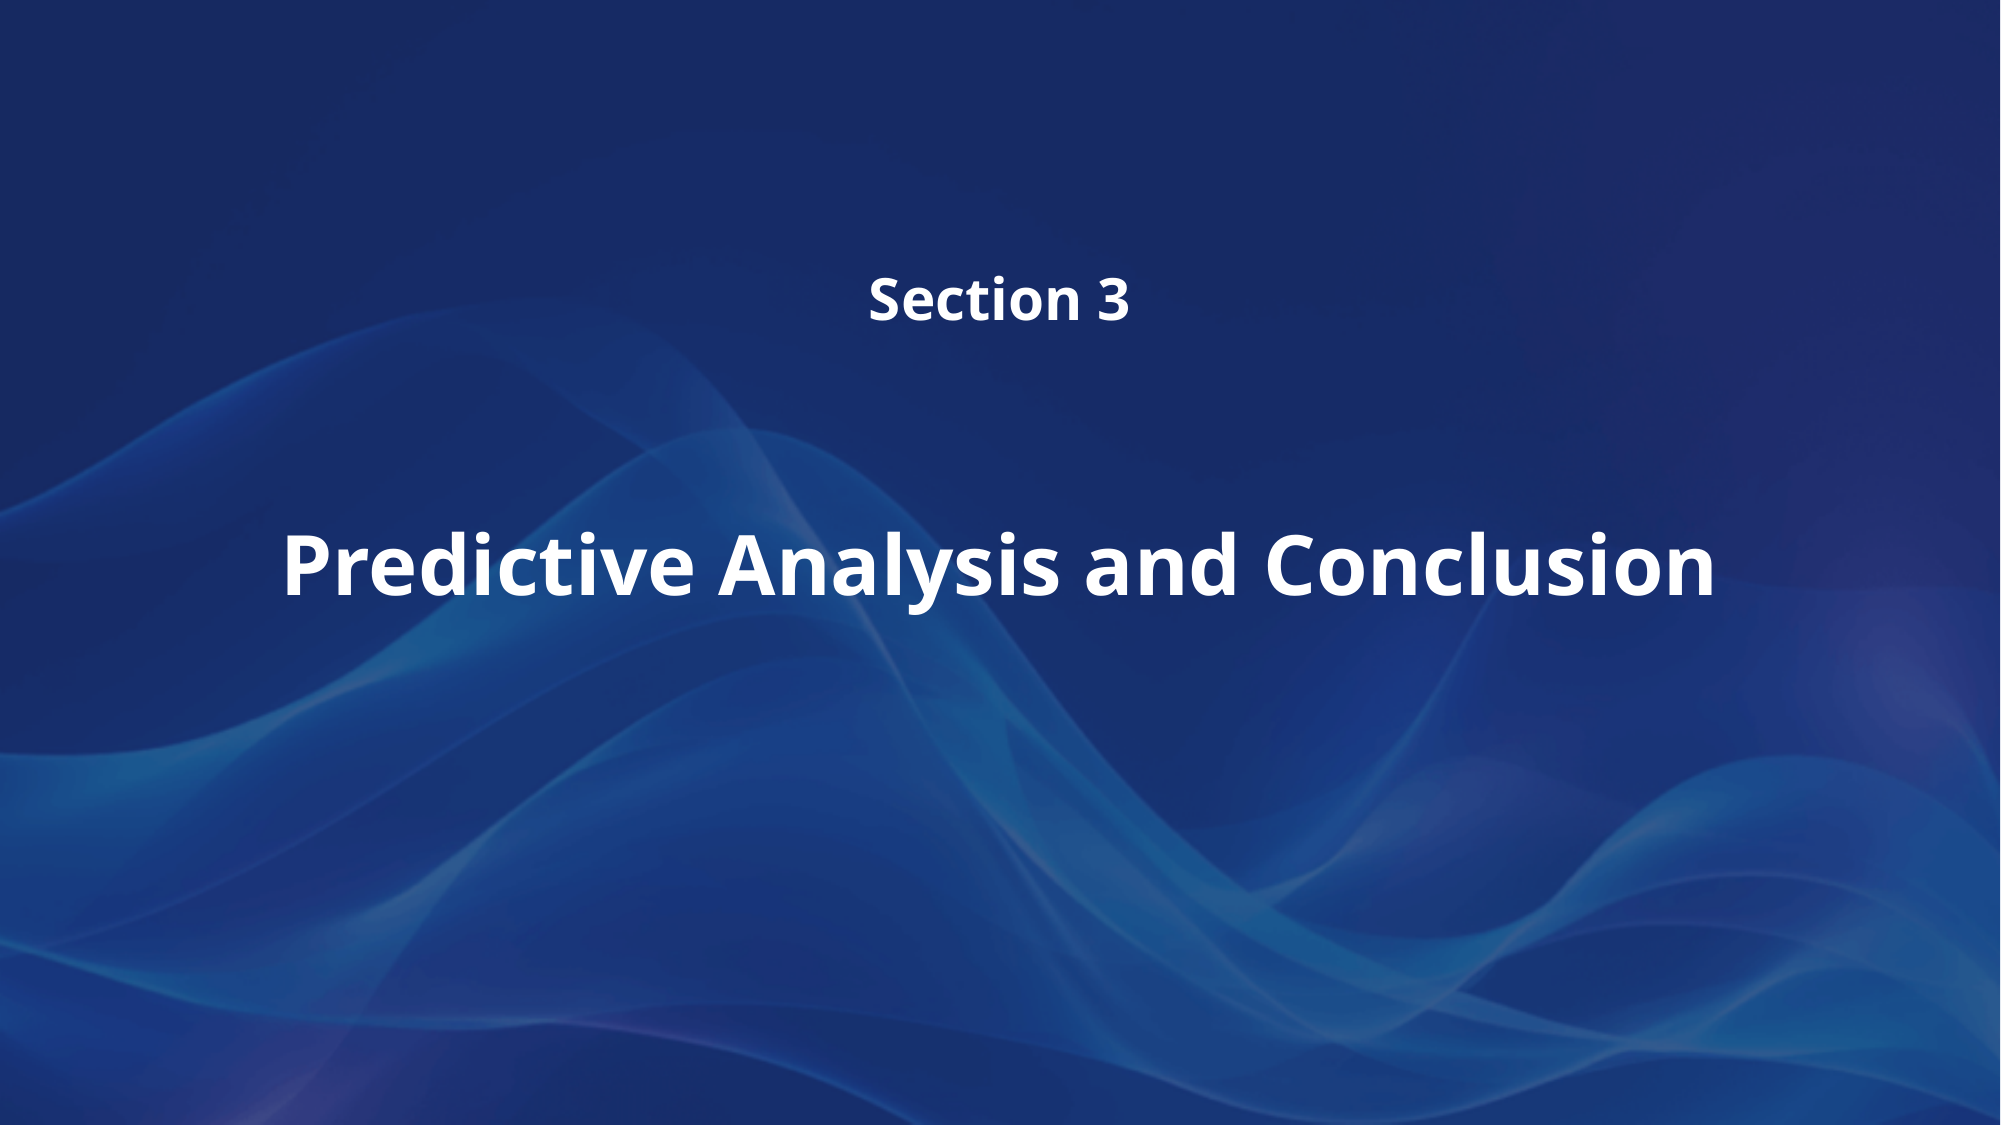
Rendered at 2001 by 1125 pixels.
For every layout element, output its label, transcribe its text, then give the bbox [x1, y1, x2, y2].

text_box Predictive Analysis and Conclusion [265, 504, 1735, 620]
picture [0, 0, 2001, 1125]
text_box Section 3 [854, 254, 1146, 340]
